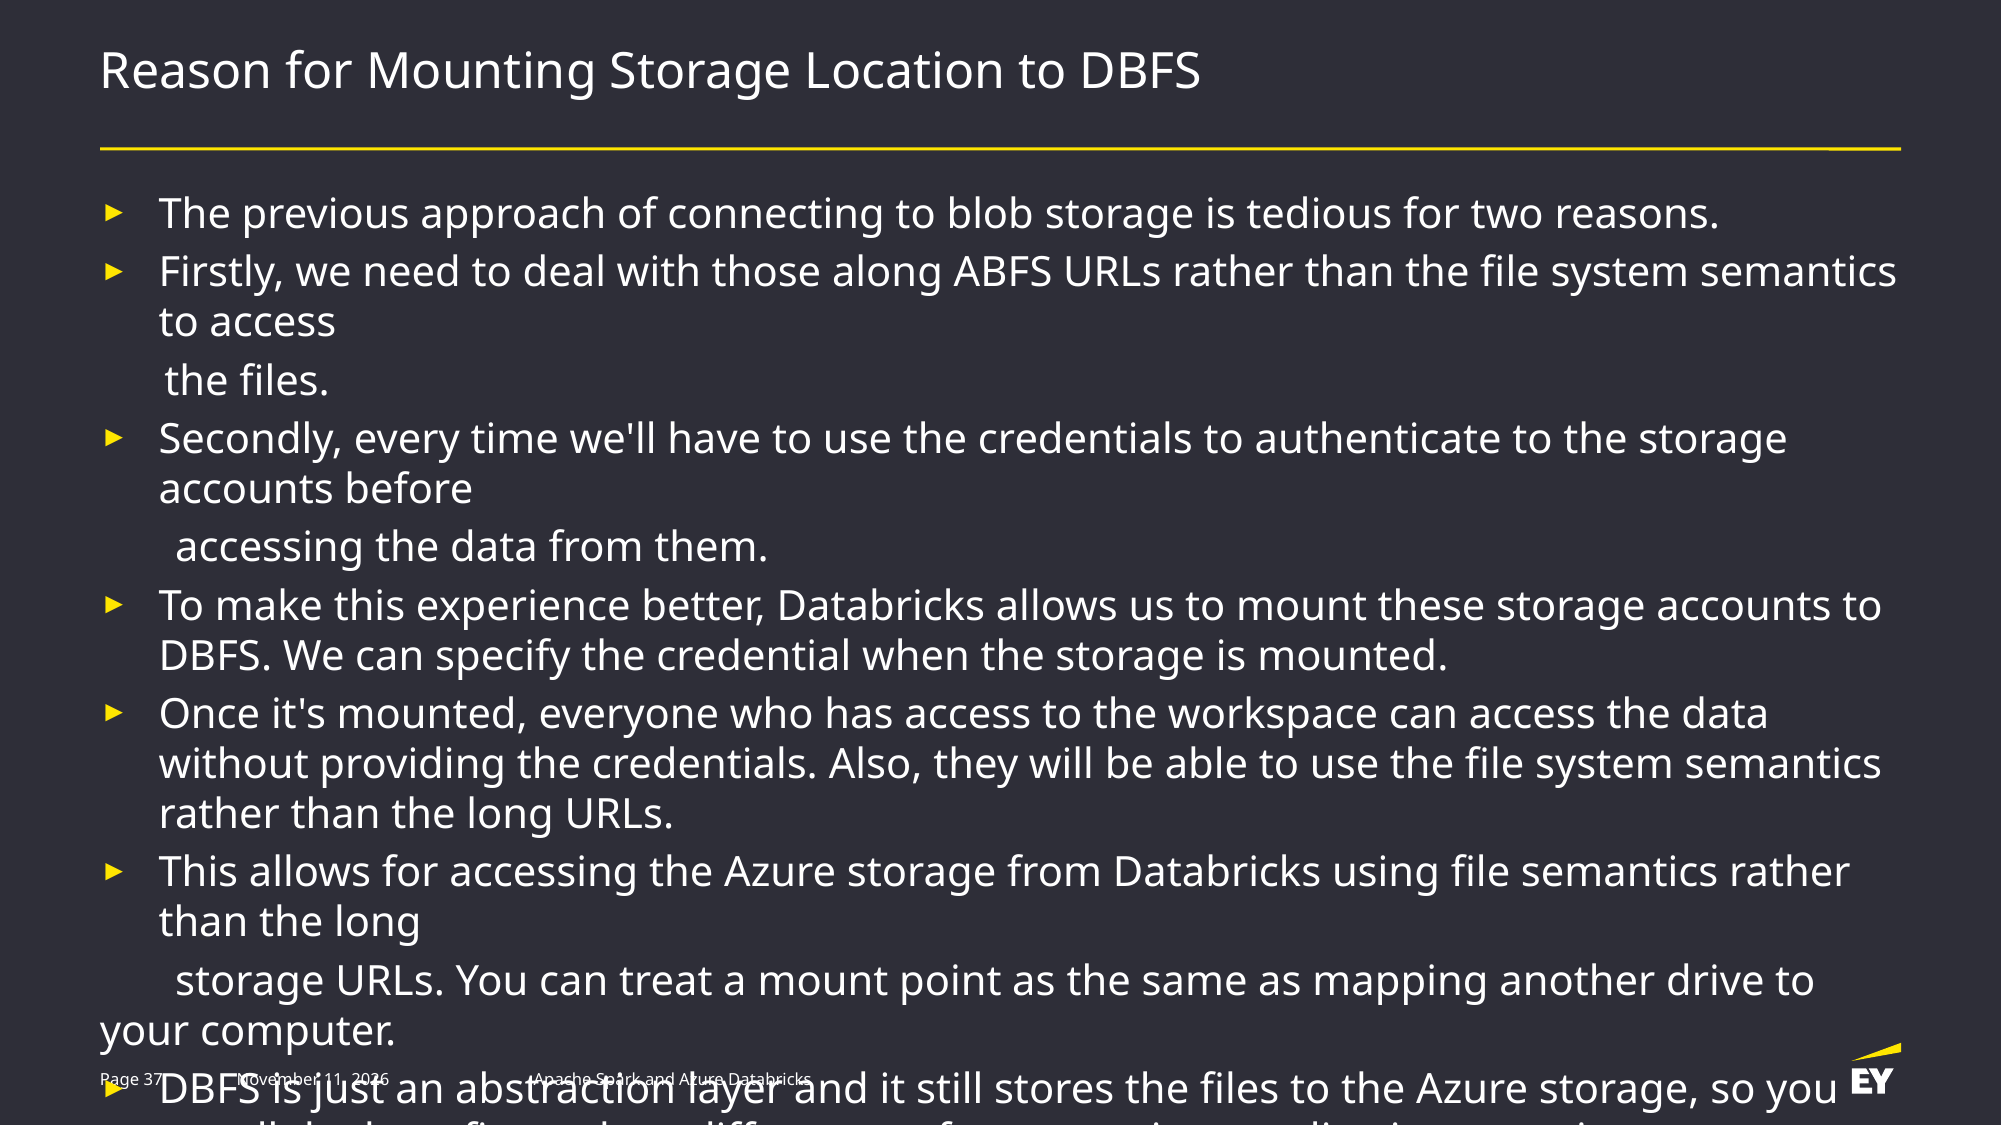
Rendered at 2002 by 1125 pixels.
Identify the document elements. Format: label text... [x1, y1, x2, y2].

title Reason for Mounting Storage Location to DBFS [100, 48, 1901, 146]
list The previous approach of connecting to blob storage is tedious for two reasons. Firstly, we need to deal with those along ABFS URLs rather than the file system semantics to access the files. Secondly, every time we'll have to use the credentials to authenticate to the storage accounts before accessing the data from them. To make this experience better, Databricks allows us to mount these storage accounts to DBFS. We can specify the credential when the storage is mounted. Once it's mounted, everyone who has access to the workspace can access the data without providing the credentials. Also, they will be able to use the file system semantics rather than the long URLs. This allows for accessing the Azure storage from Databricks using file semantics rather than the long storage URLs. You can treat a mount point as the same as mapping another drive to your computer. DBFS is just an abstraction layer and it still stores the files to the Azure storage, so you get all the benefits such as different performance tiers, replication, massive storage etc., as you would generally get from Azure storage. [99, 186, 1902, 989]
